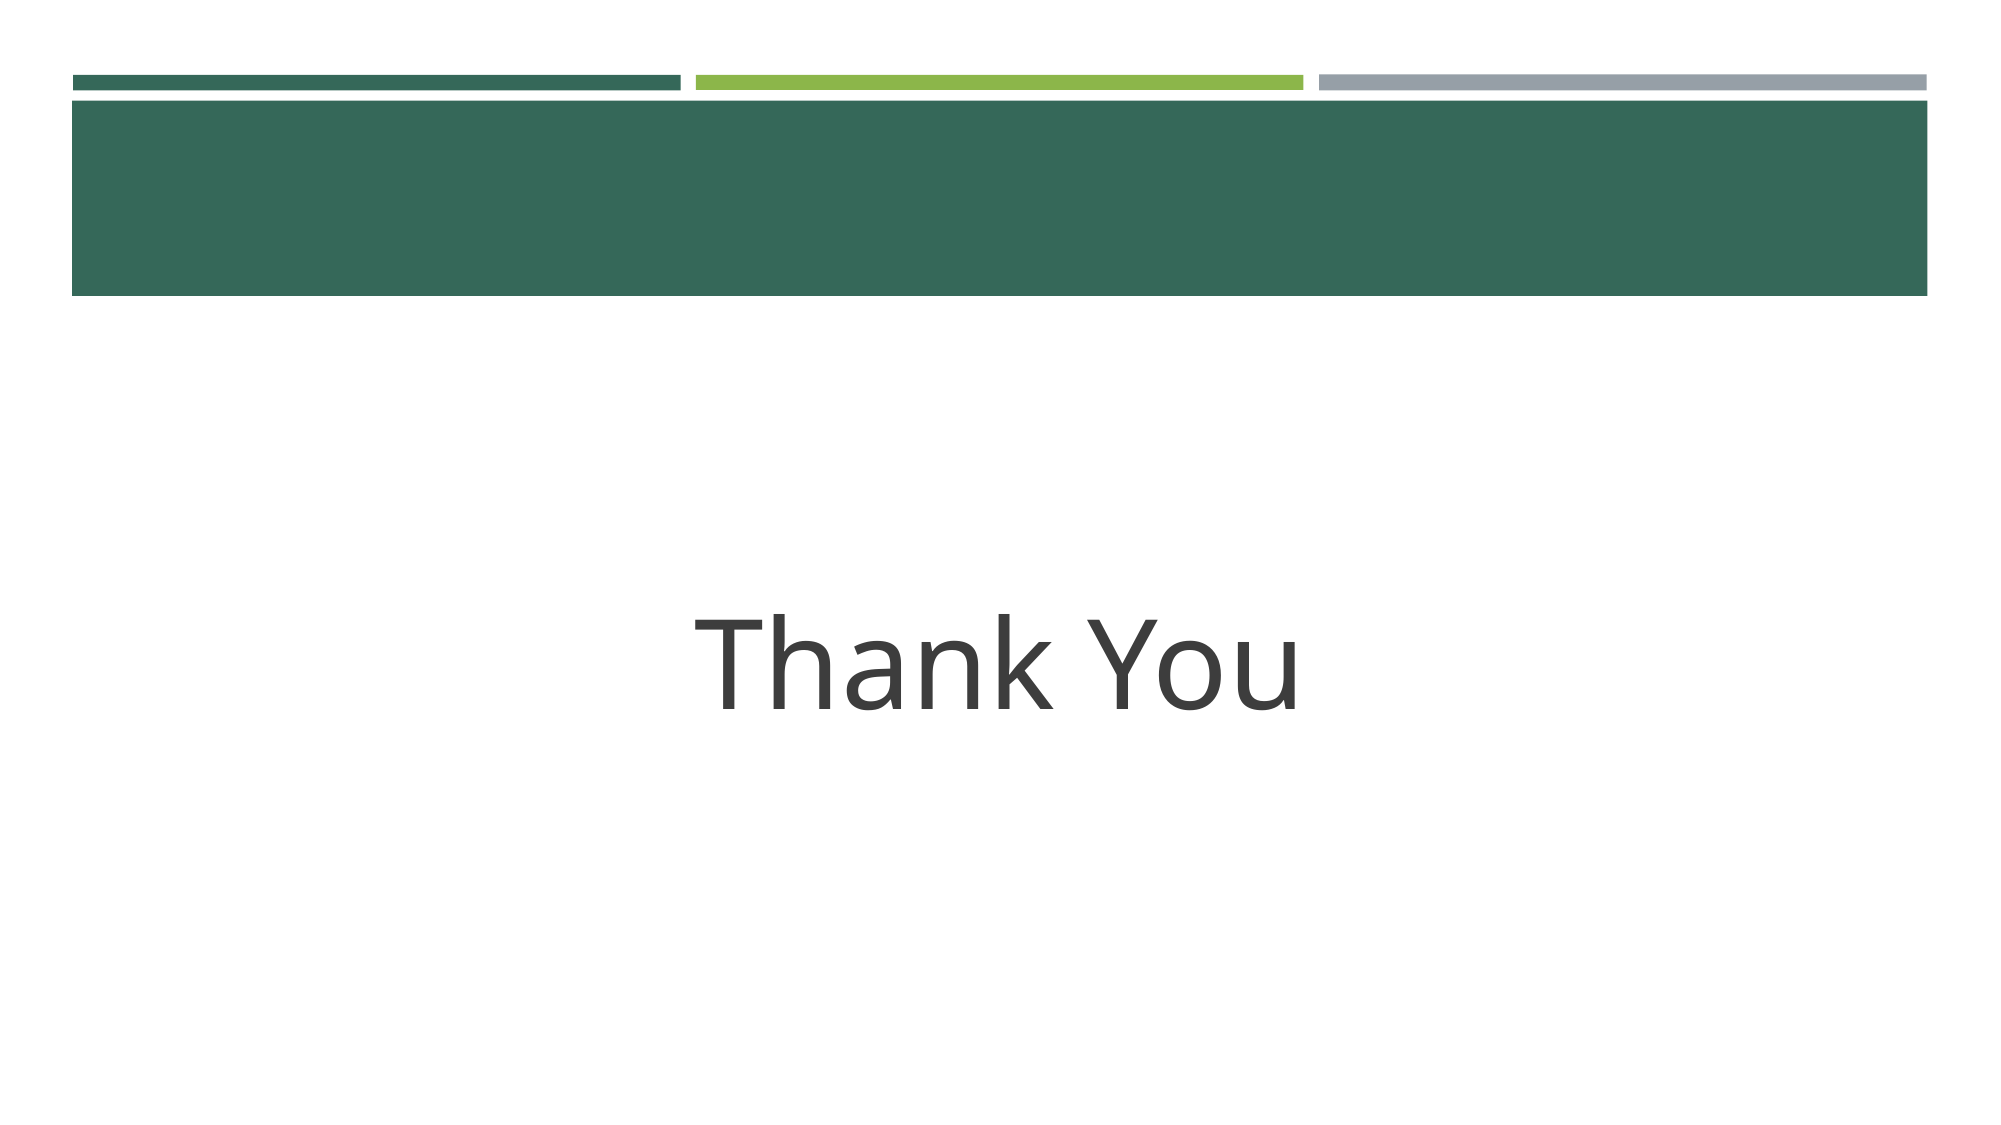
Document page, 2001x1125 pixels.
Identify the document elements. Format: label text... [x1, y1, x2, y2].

list Thank You [95, 357, 1905, 962]
